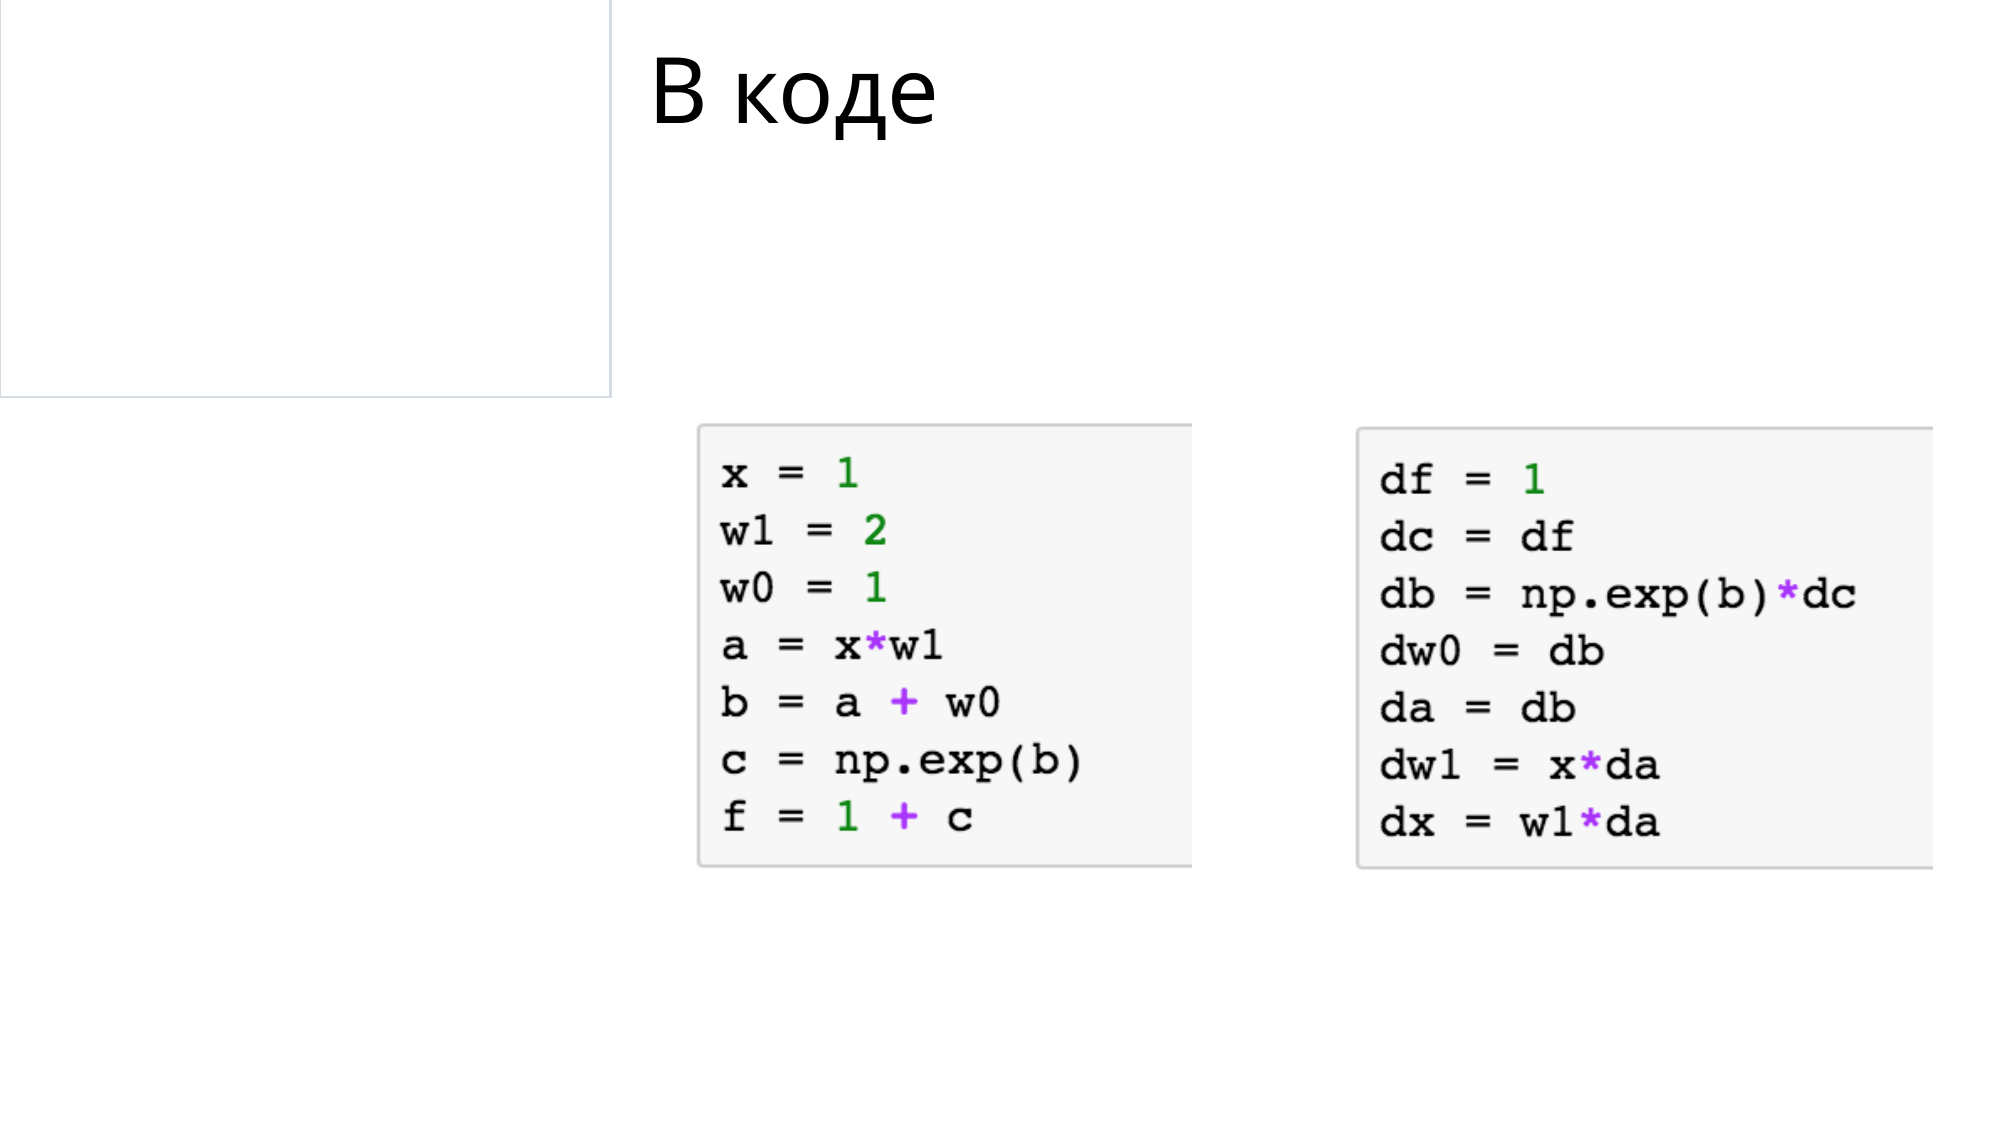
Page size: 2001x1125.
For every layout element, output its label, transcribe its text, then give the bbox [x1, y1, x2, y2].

picture [1336, 390, 1933, 890]
title В коде [633, 36, 1969, 255]
picture [677, 390, 1192, 885]
